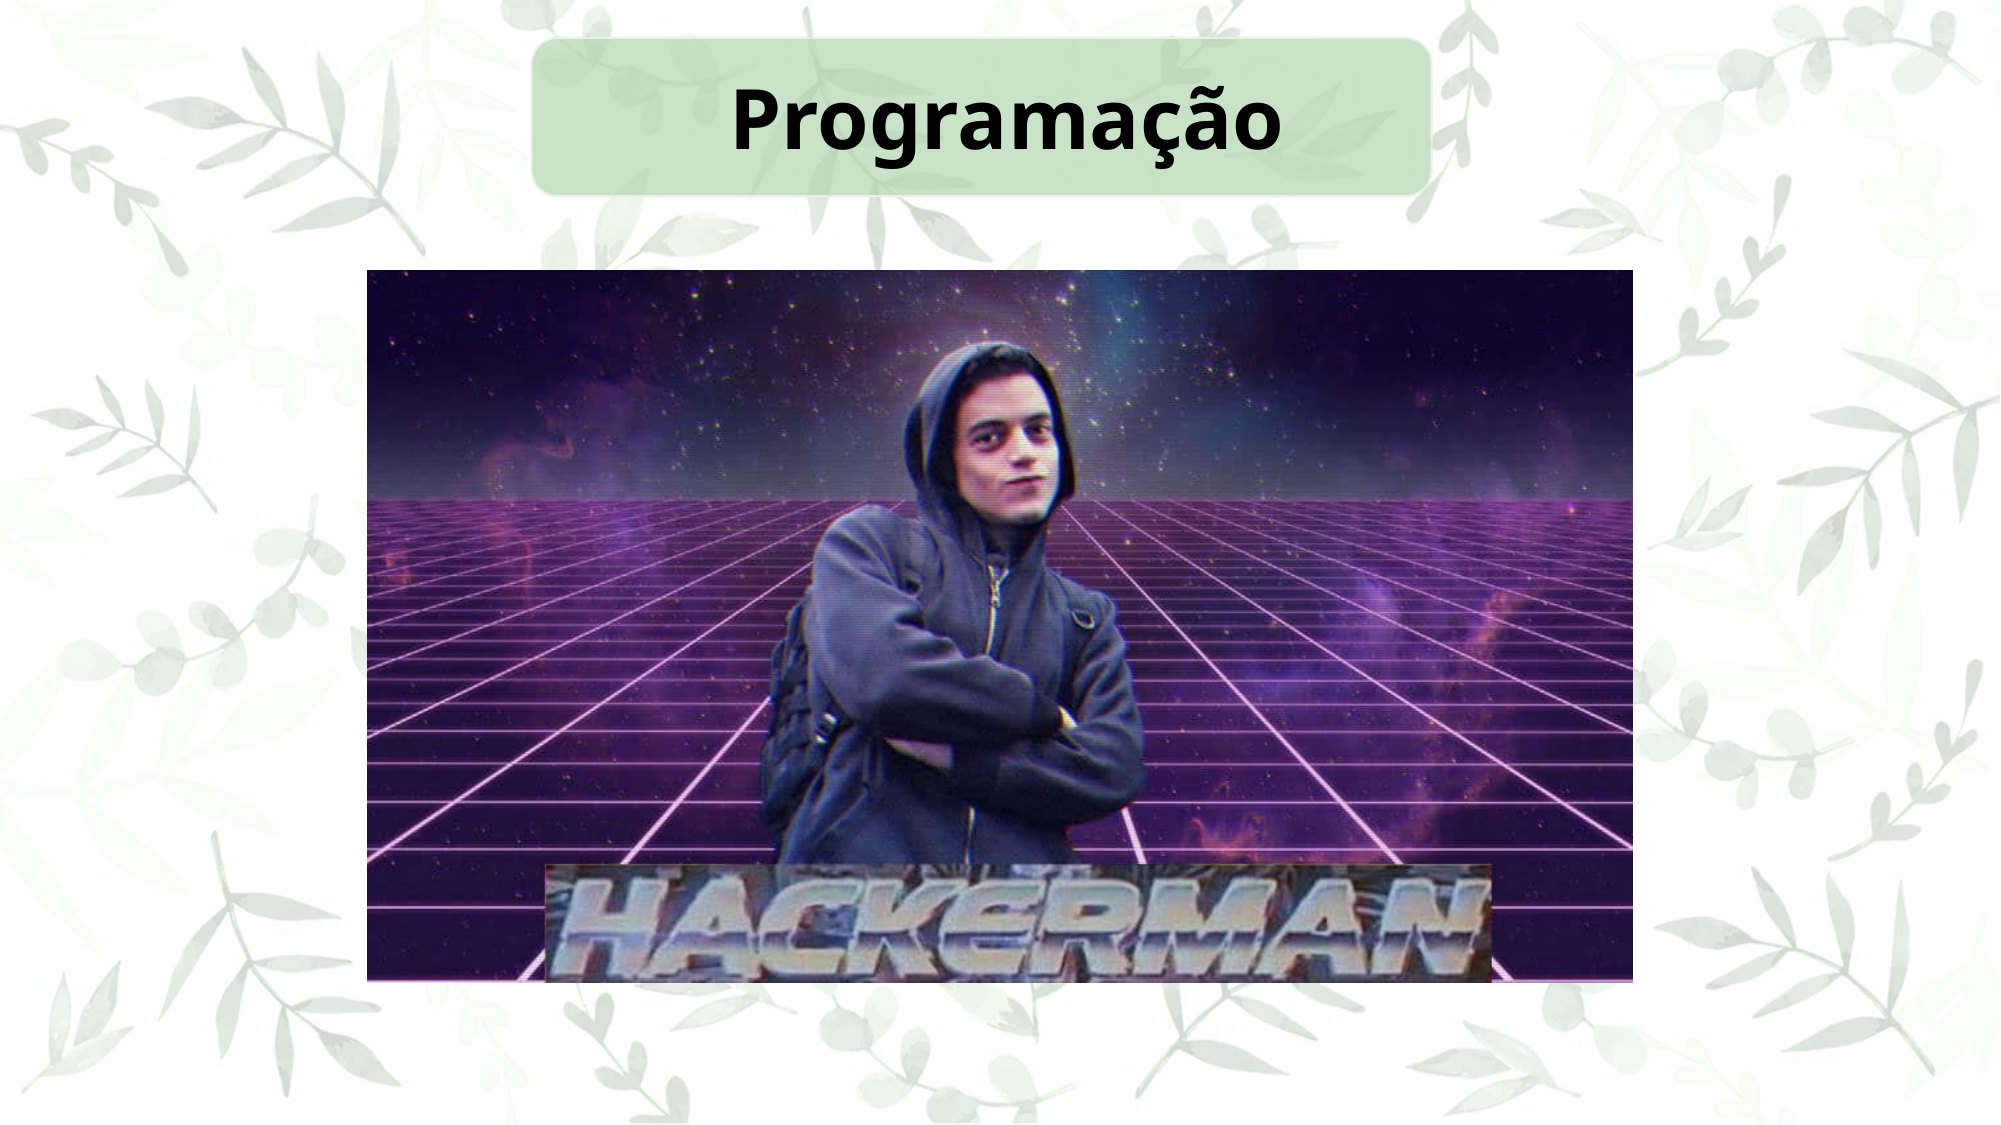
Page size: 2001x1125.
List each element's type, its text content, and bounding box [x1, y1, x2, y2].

text_box Programação [206, 58, 1808, 174]
text_box [530, 174, 1433, 198]
picture [367, 270, 1633, 983]
text_box [531, 36, 1432, 58]
